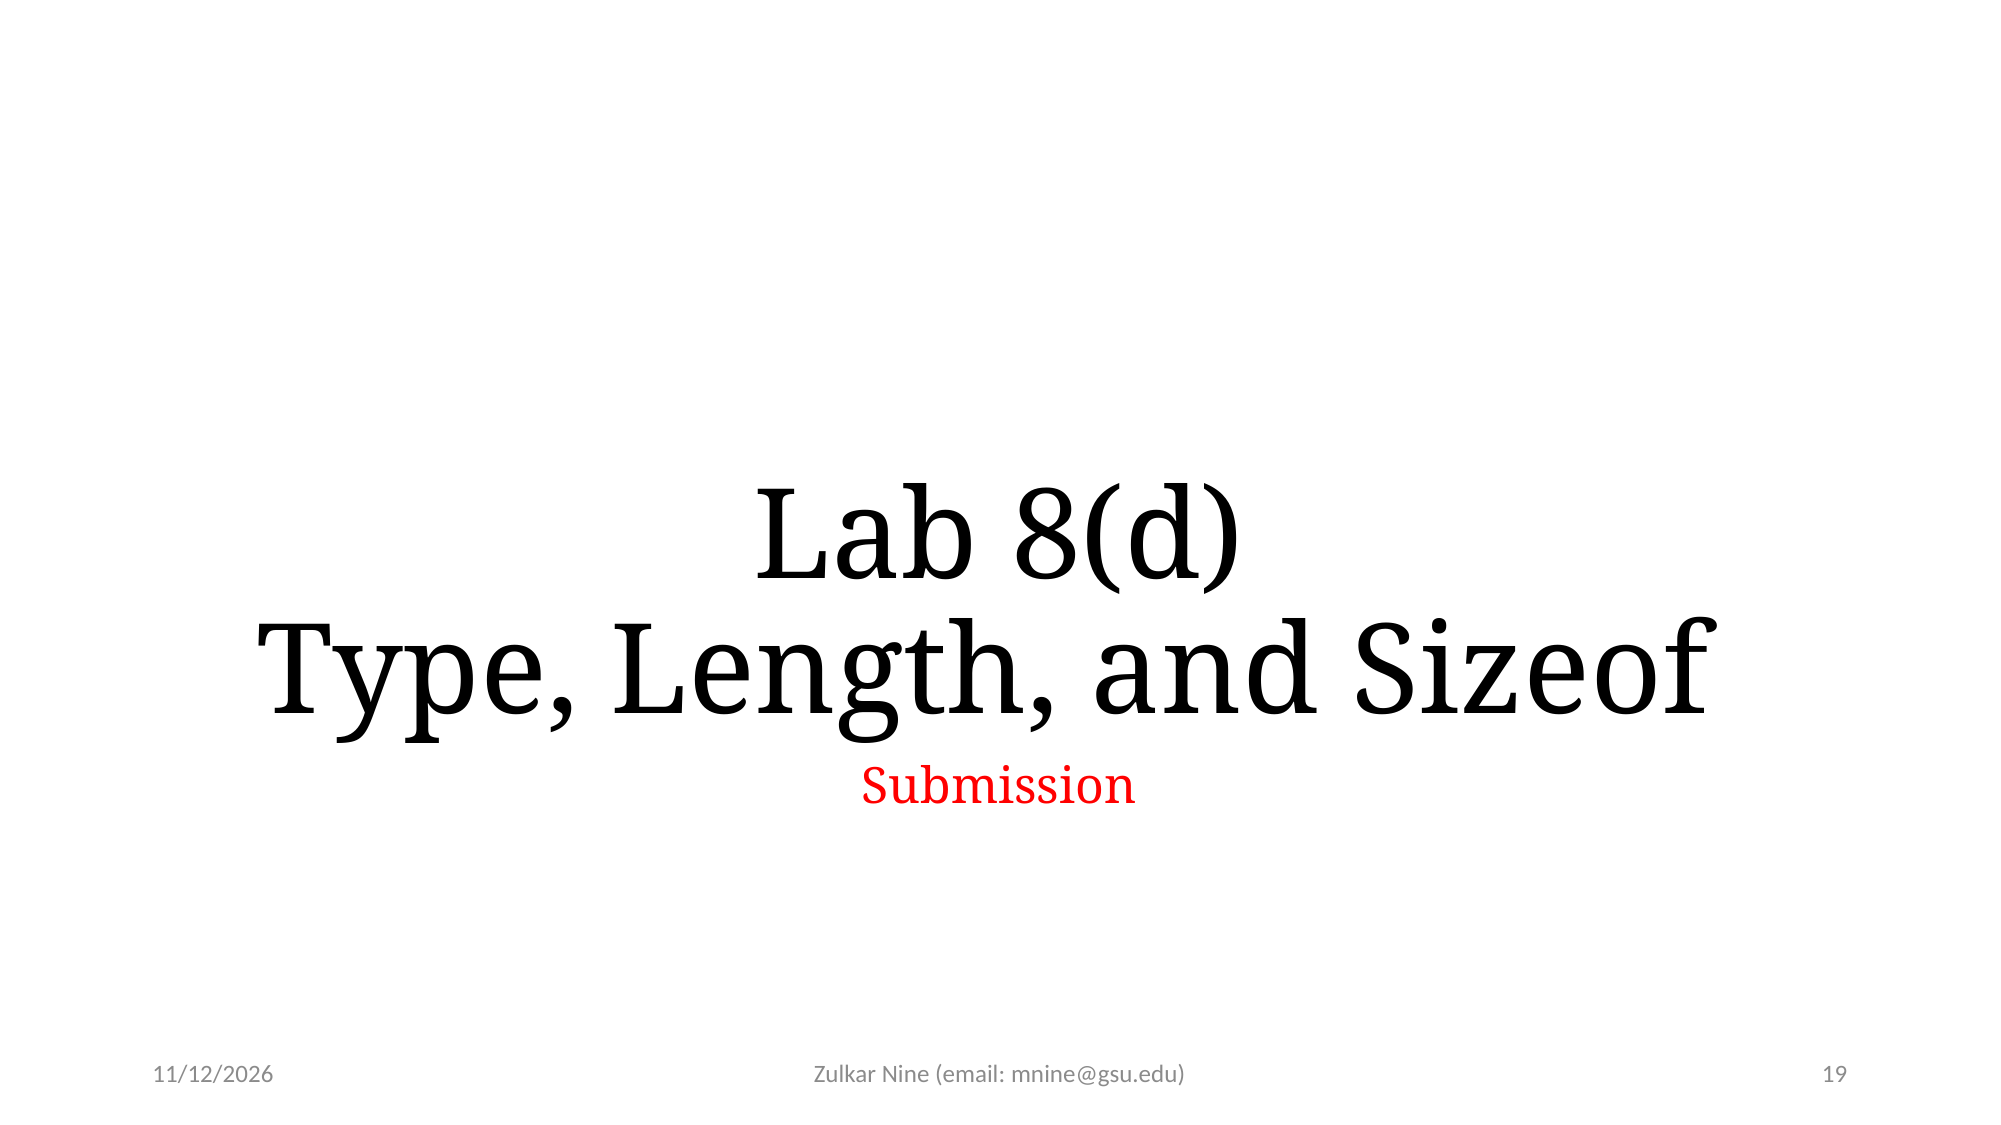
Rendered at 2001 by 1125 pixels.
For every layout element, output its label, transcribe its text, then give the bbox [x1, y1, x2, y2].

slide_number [137, 1042, 588, 1103]
footer Zulkar Nine (email: mnine@gsu.edu) [662, 1042, 1338, 1103]
list Submission [136, 752, 1862, 999]
title Lab 8(d) Type, Length, and Sizeof [136, 280, 1862, 749]
slide_number 19 [1412, 1042, 1863, 1103]
